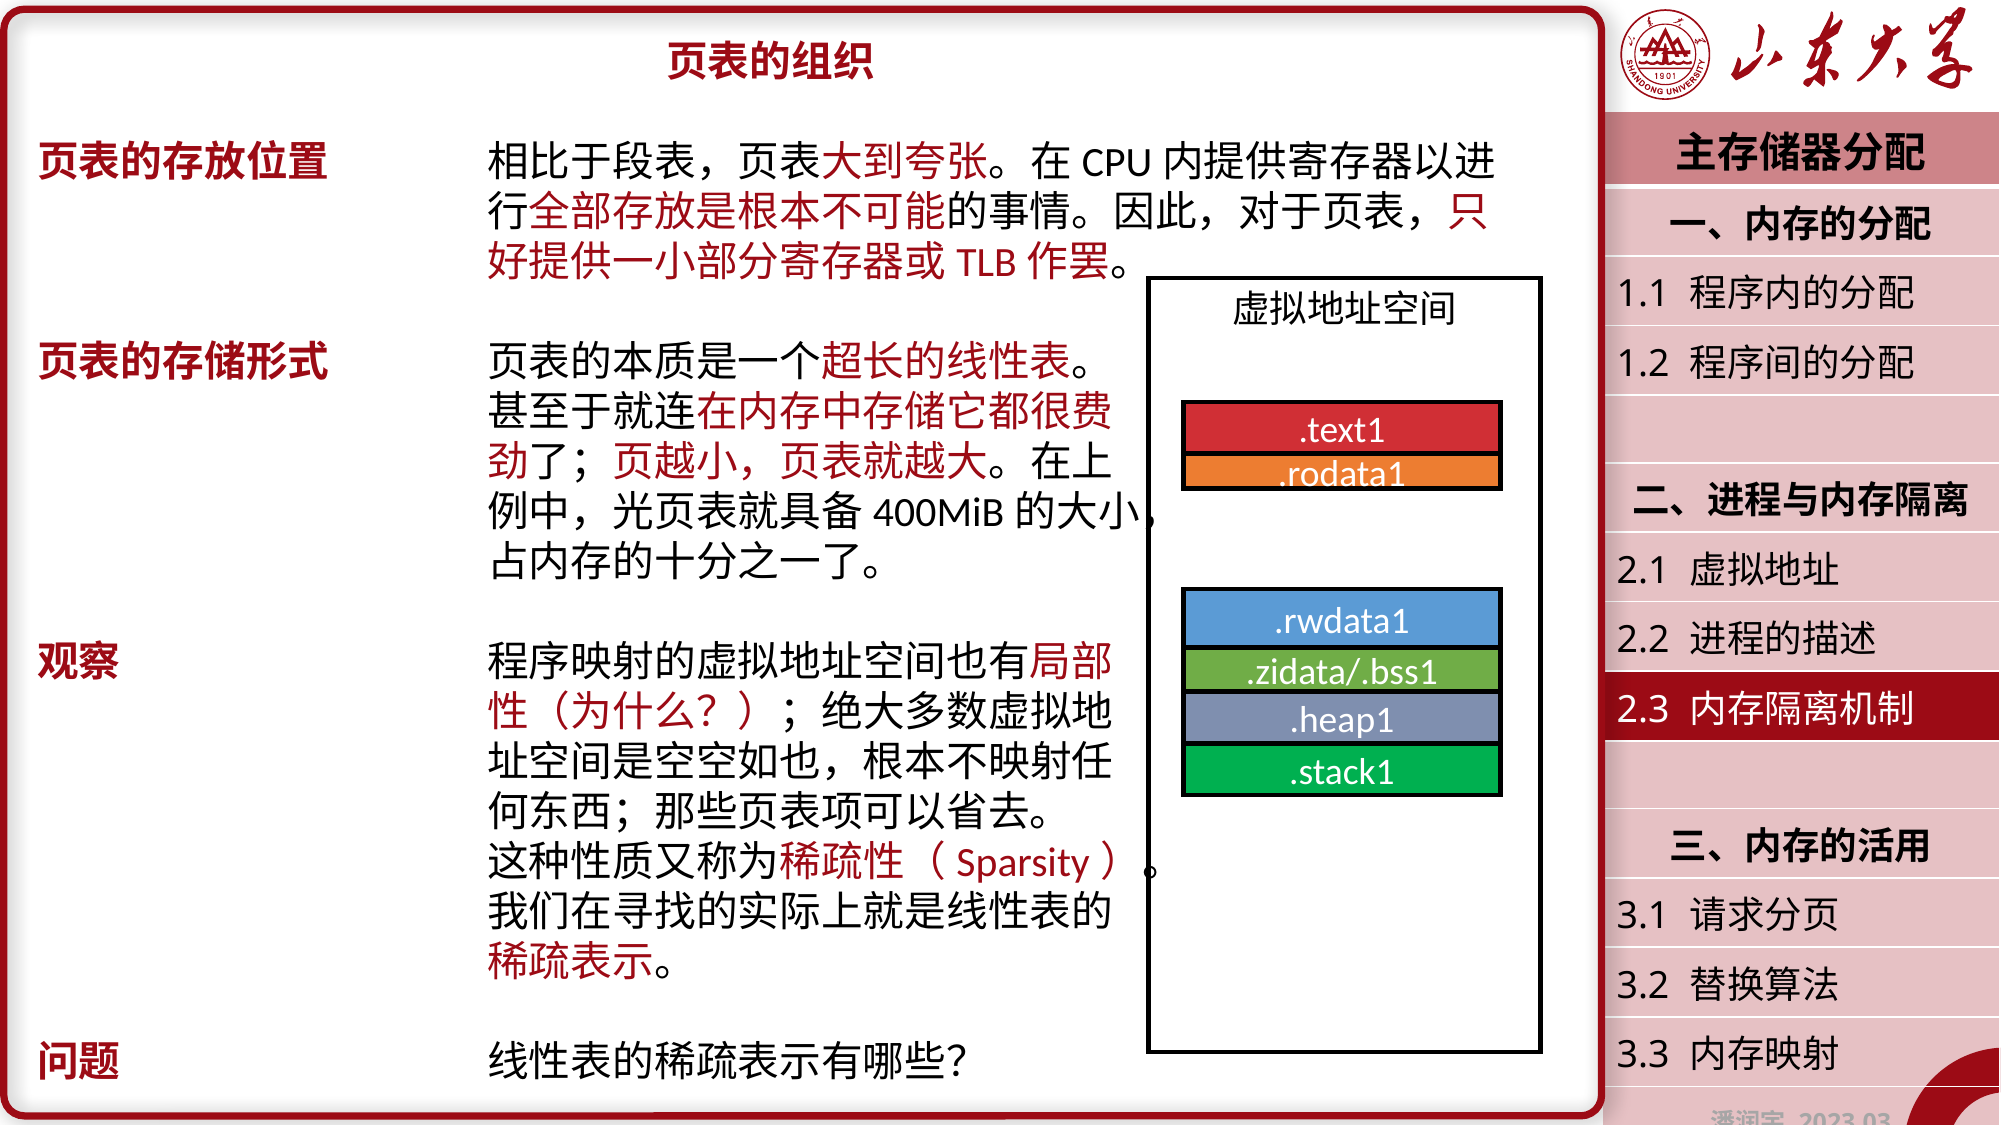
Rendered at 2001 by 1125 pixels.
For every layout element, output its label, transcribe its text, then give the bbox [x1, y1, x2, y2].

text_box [1608, 1018, 1613, 1086]
table_cell 二、进程与内存隔离 [1618, 464, 1999, 531]
table_cell 4 [1608, 533, 1613, 601]
text_box 虚拟地址空间 [1148, 277, 1542, 1053]
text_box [1608, 879, 1613, 946]
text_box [1608, 742, 1613, 808]
text_box 页表的组织 页表的存放位置 相比于段表，页表大到夸张。在CPU内提供寄存器以进 行全部存放是根本不可能的事情。因此，对于页表，只 好提供一小部分寄存器或TLB作罢。 页表的存储形式 页表的本质是一个超长的线性表。 甚至于就连在内存中存储它都很费 劲了；页越小，页表就越大。在上 例中，光页表就具备400MiB的大小， 占内存的十分之一了。 观察 程序映射的虚拟地址空间也有局部 性（为什么？）；绝大多数虚拟地 址空间是空空如也，根本不映射任 何东西；那些页表项可以省去。 这种性质又称为稀疏性（Sparsity）。 我们在寻找的实际上就是线性表的 稀疏表示。 问题 线性表的稀疏表示有哪些？ [22, 27, 1519, 1093]
table_cell 4 [1608, 257, 1613, 325]
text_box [1608, 948, 1613, 1016]
table_cell 2.1 虚拟地址 [1618, 533, 1999, 601]
table_cell 2.3 内存隔离机制 [1618, 672, 1999, 740]
table_cell 2.2 进程的描述 [1618, 602, 1999, 670]
table_cell 1.1 程序内的分配 [1618, 257, 1999, 325]
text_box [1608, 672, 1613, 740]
table_cell 3 [1608, 112, 1613, 184]
table_cell 4 [1608, 602, 1613, 670]
table_cell 1.2 程序间的分配 [1618, 326, 1999, 394]
table_cell [1618, 742, 1999, 808]
table_cell 3.1 请求分页 [1618, 879, 1999, 946]
text_box [2, 8, 1603, 1117]
table_cell 潘润宇 2023.03 [1605, 1087, 1999, 1125]
table_cell 3.3 内存映射 [1618, 1018, 1999, 1086]
table_cell 4 [1608, 464, 1613, 531]
table_header 主存储器分配 [1603, 1087, 1613, 1118]
table_cell 3 [1608, 189, 1613, 255]
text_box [1620, 5, 1977, 100]
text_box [1608, 809, 1613, 877]
table_cell 3.2 替换算法 [1618, 948, 1999, 1016]
table_cell [1618, 396, 1999, 462]
table_cell 一、内存的分配 [1618, 189, 1999, 255]
table_cell 三、内存的活用 [1618, 809, 1999, 877]
table_cell 4 [1608, 326, 1613, 394]
table_cell 4 [1608, 396, 1613, 462]
table_header 主存储器分配 [1618, 112, 1999, 184]
